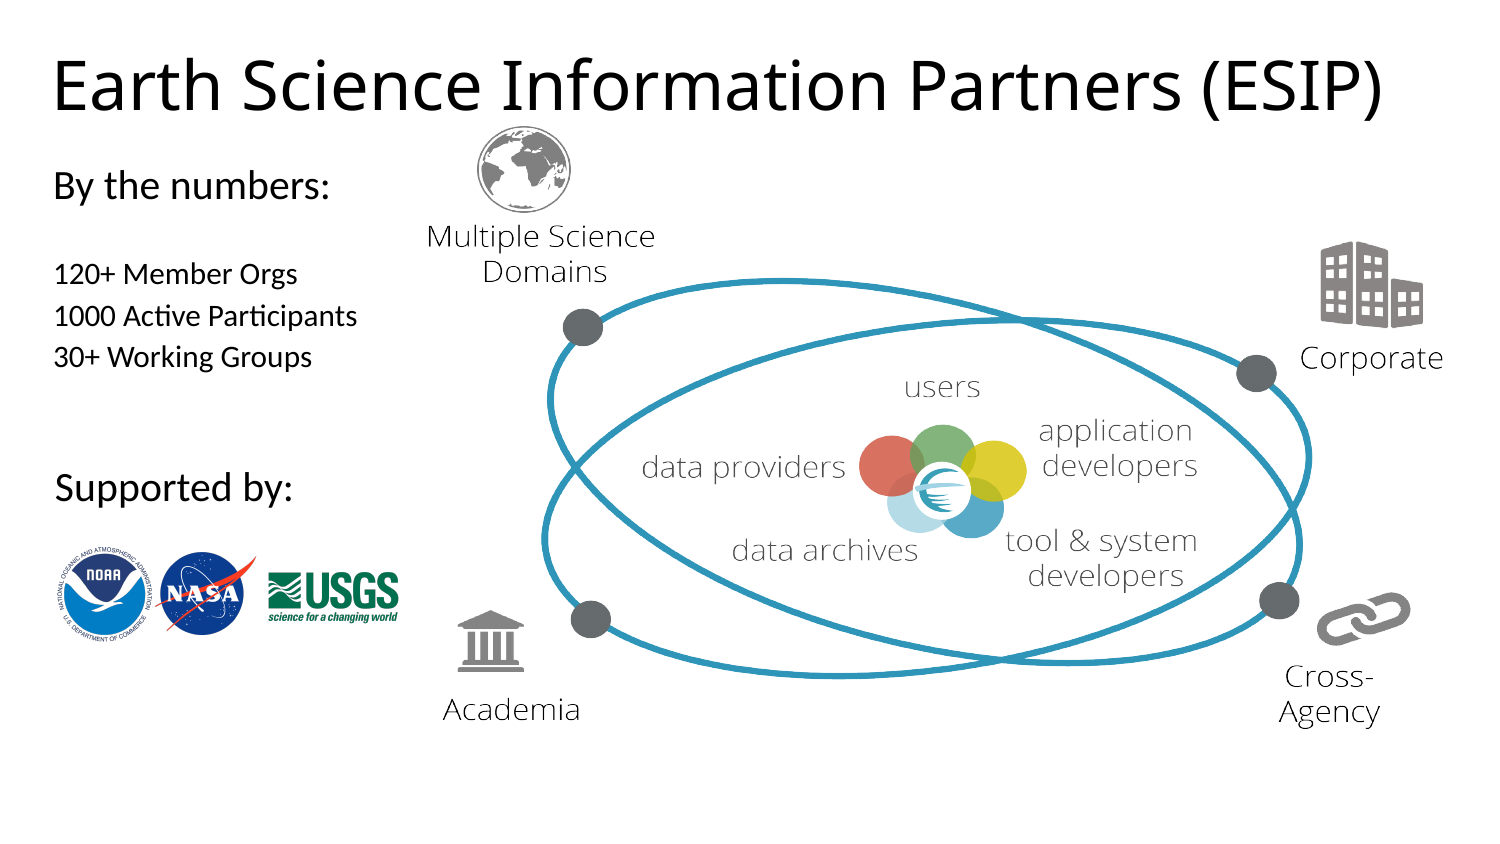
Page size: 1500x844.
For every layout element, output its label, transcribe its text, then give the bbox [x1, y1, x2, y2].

list Supported by: [30, 450, 402, 538]
picture [914, 468, 968, 513]
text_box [402, 104, 1455, 745]
picture [57, 547, 402, 642]
list By the numbers: 120+ Member Orgs 1000 Active Participants 30+ Working Groups [28, 148, 402, 413]
title Earth Science Information Partners (ESIP) [32, 36, 1467, 147]
